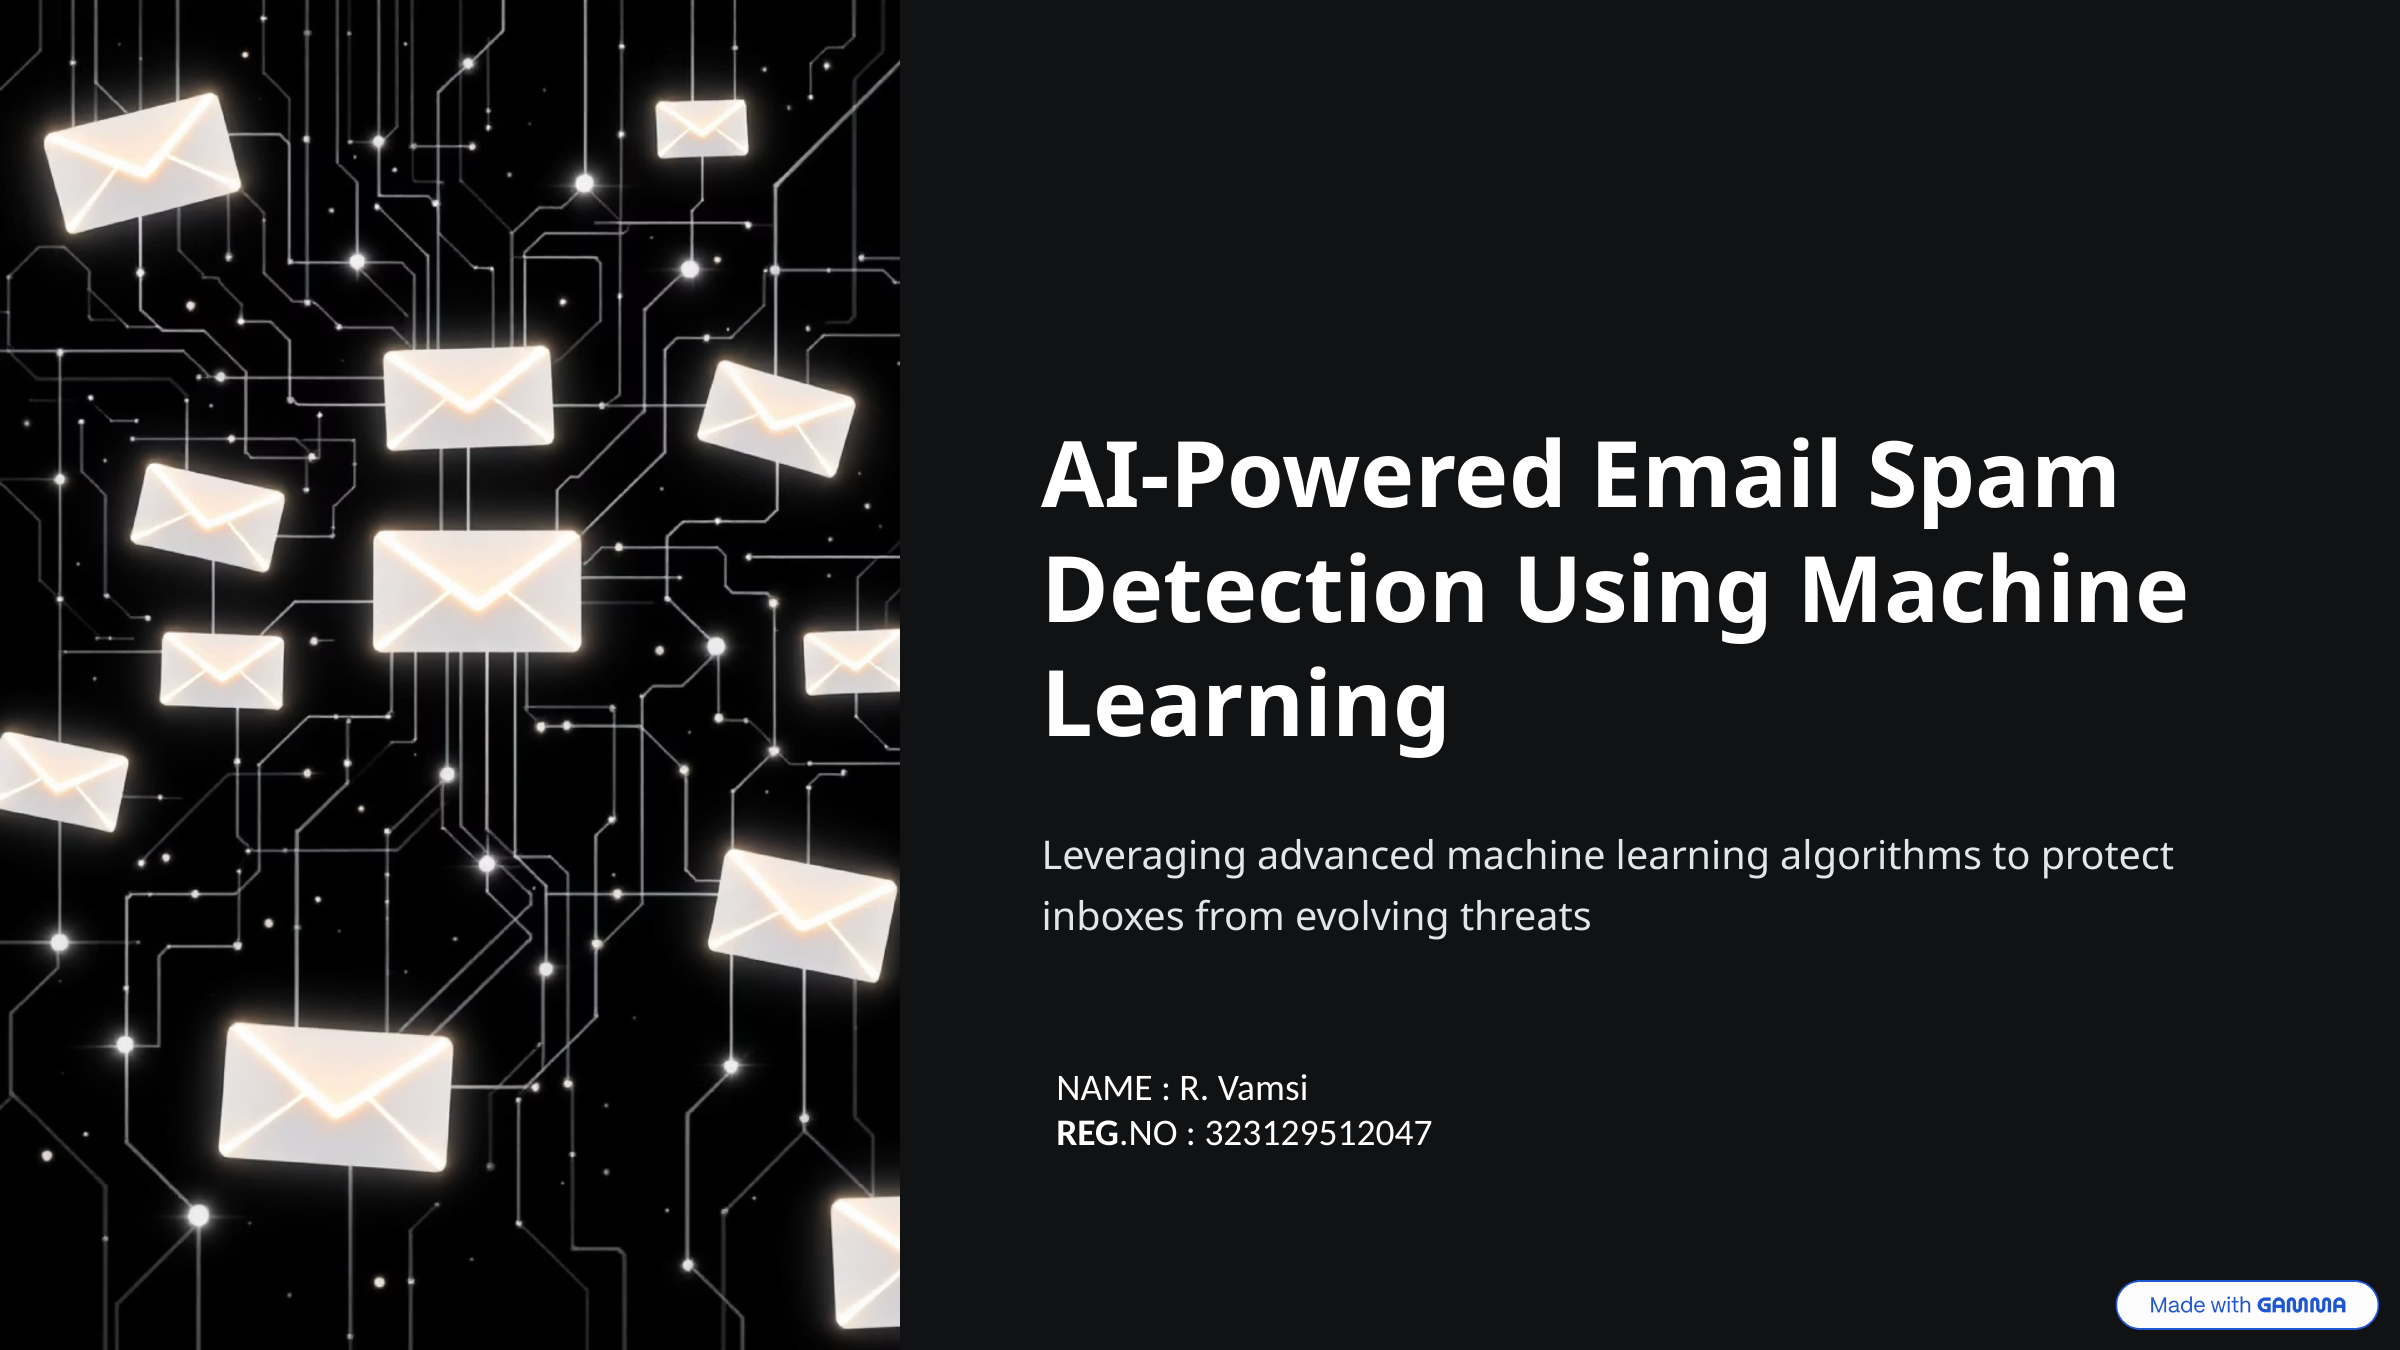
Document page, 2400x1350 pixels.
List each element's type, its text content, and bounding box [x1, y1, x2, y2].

text_box Leveraging advanced machine learning algorithms to protect inboxes from evolving threats [1041, 817, 2259, 939]
picture [2106, 1271, 2389, 1339]
picture [0, 0, 900, 1350]
text_box AI-Powered Email Spam Detection Using Machine Learning [1041, 411, 2259, 757]
text_box NAME : R. Vamsi REG.NO : 323129512047 [1041, 1055, 1590, 1161]
